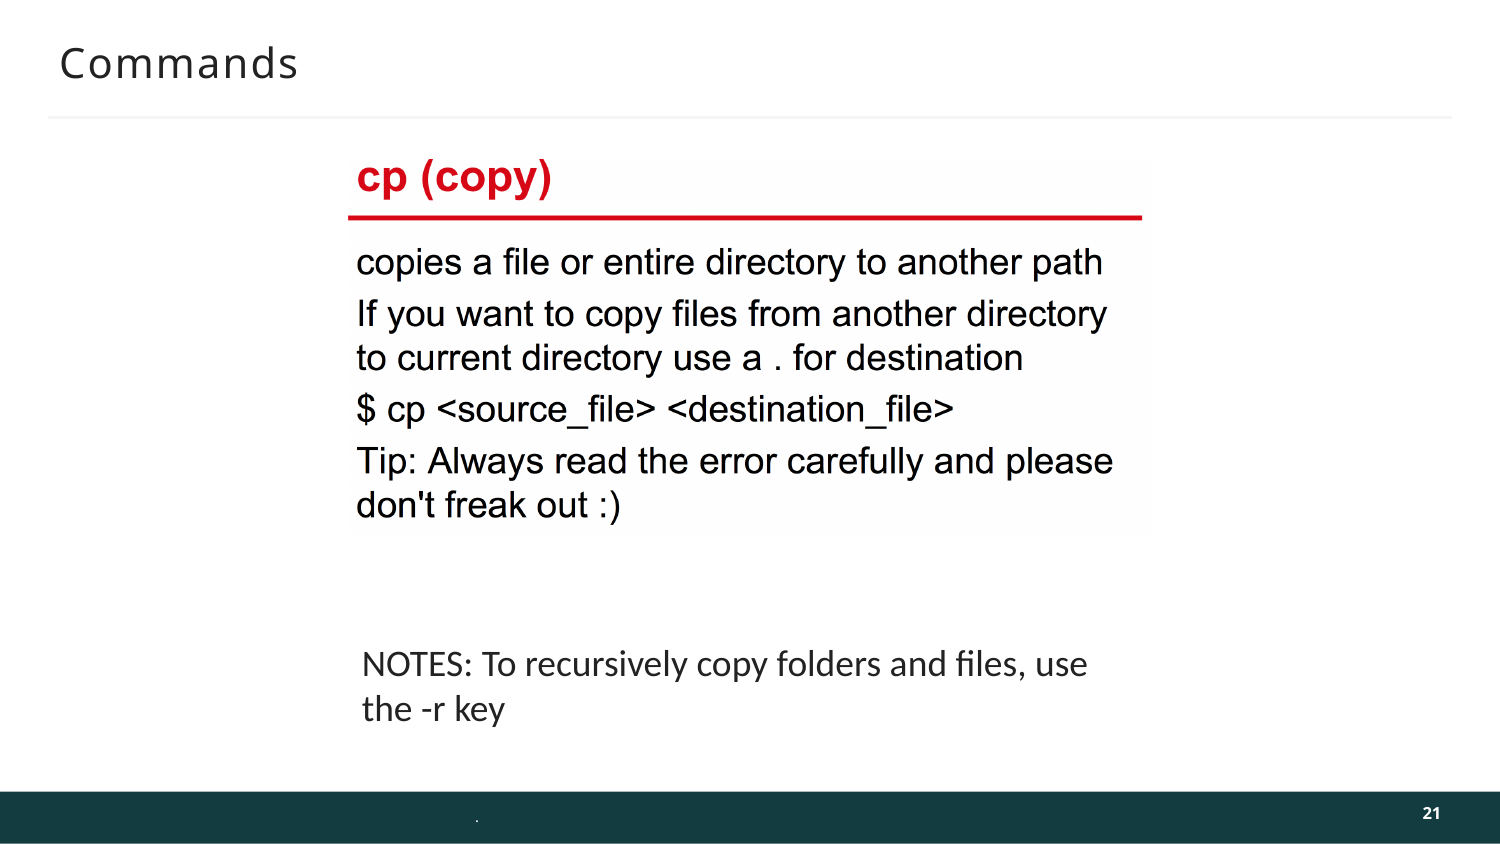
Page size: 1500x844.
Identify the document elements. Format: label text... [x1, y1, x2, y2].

slide_number 21 [1216, 791, 1442, 844]
title Commands [59, 37, 1442, 87]
picture [347, 159, 1153, 535]
text_box NOTES: To recursively copy folders and files, use the -r key [347, 631, 1107, 737]
